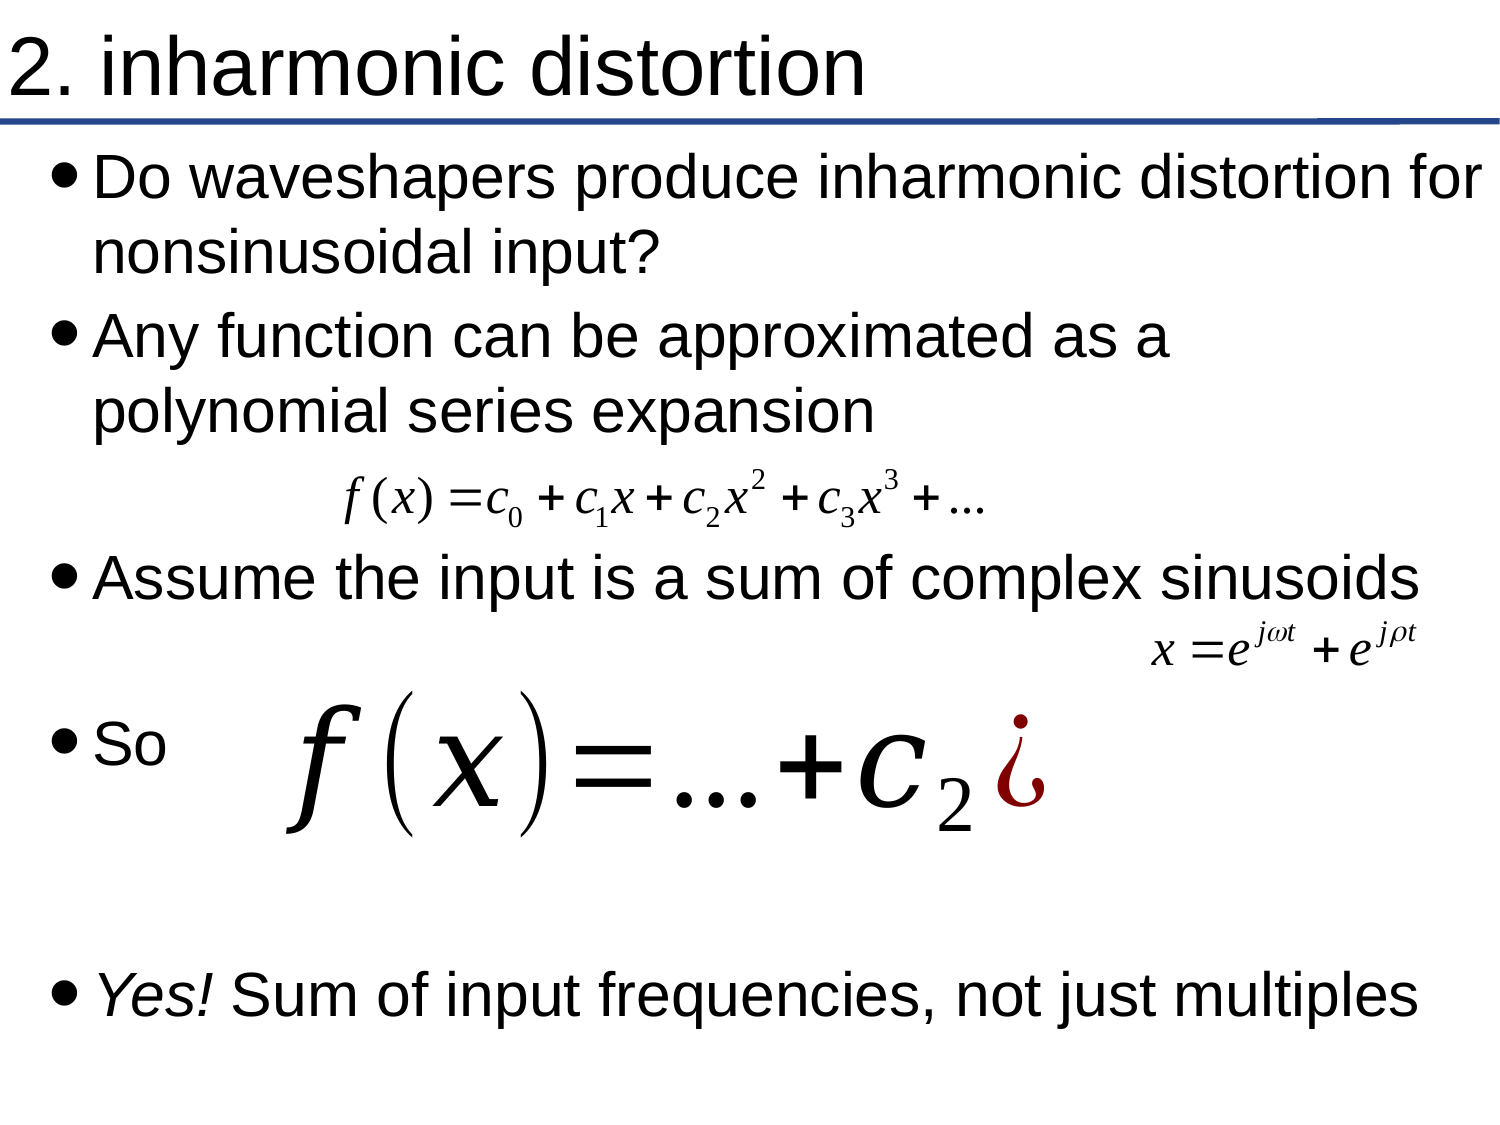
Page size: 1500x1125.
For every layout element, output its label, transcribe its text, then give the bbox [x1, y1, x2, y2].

title 2. inharmonic distortion [0, 7, 1492, 116]
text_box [324, 455, 997, 540]
list Do waveshapers produce inharmonic distortion for nonsinusoidal input? Any function can be approximated as a polynomial series expansion Assume the input is a sum of complex sinusoids So Yes! Sum of input frequencies, not just multiples [12, 129, 1492, 1117]
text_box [1139, 607, 1432, 681]
